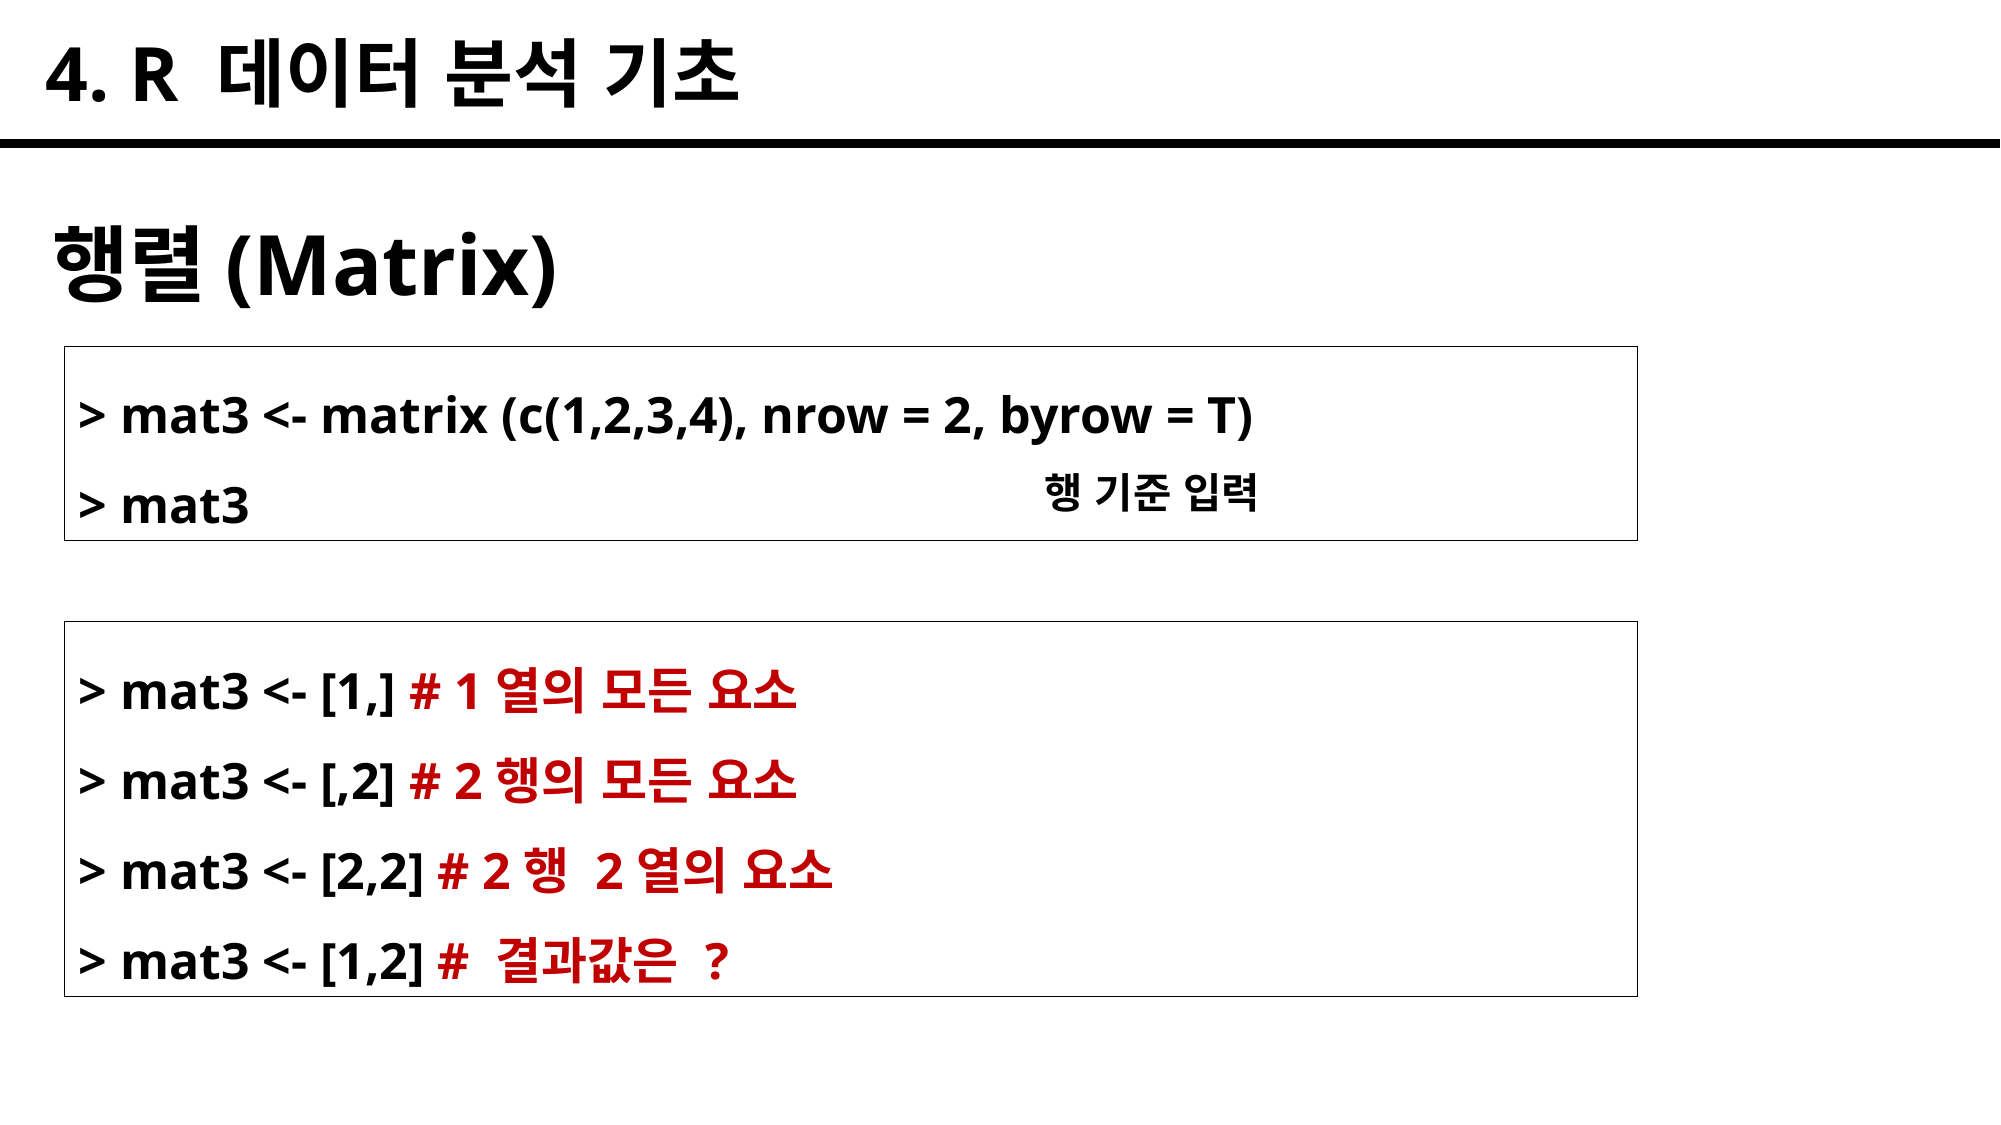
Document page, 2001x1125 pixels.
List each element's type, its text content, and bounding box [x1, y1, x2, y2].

text_box 4. R 데이터 분석 기초 [30, 19, 1315, 125]
text_box 행렬(Matrix) [38, 204, 574, 320]
text_box > mat3 <- matrix (c(1,2,3,4), nrow = 2, byrow = T) > mat3 [64, 346, 1638, 541]
text_box > mat3 <- [1,] # 1열의 모든 요소 > mat3 <- [,2] # 2행의 모든 요소 > mat3 <- [2,2] # 2행 2열의 요소 > mat3 <- [1,2] # 결과값은 ? [64, 621, 1638, 997]
